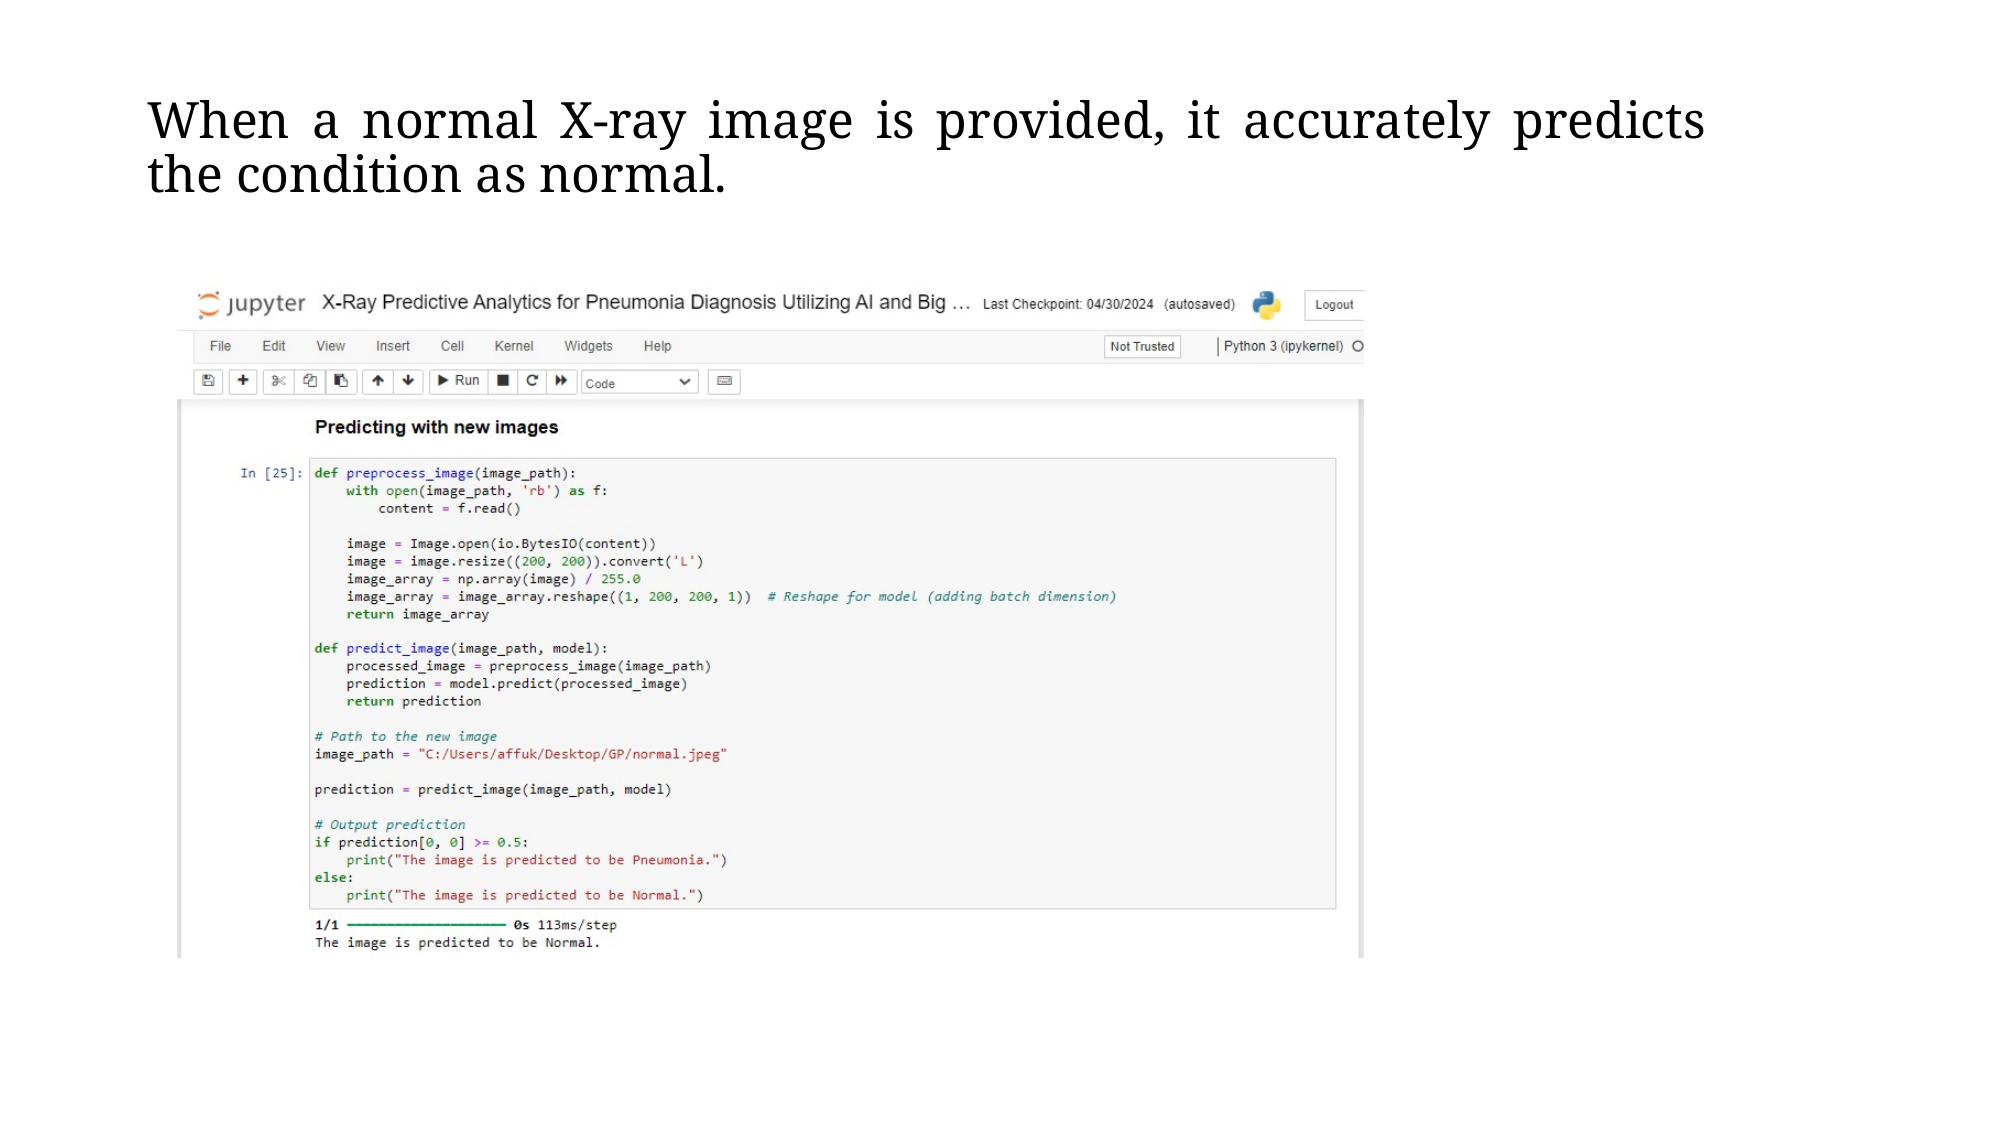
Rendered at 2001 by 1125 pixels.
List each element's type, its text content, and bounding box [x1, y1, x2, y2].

text_box When a normal X-ray image is provided, it accurately predicts the condition as normal. [132, 79, 1721, 211]
picture [177, 278, 1364, 959]
